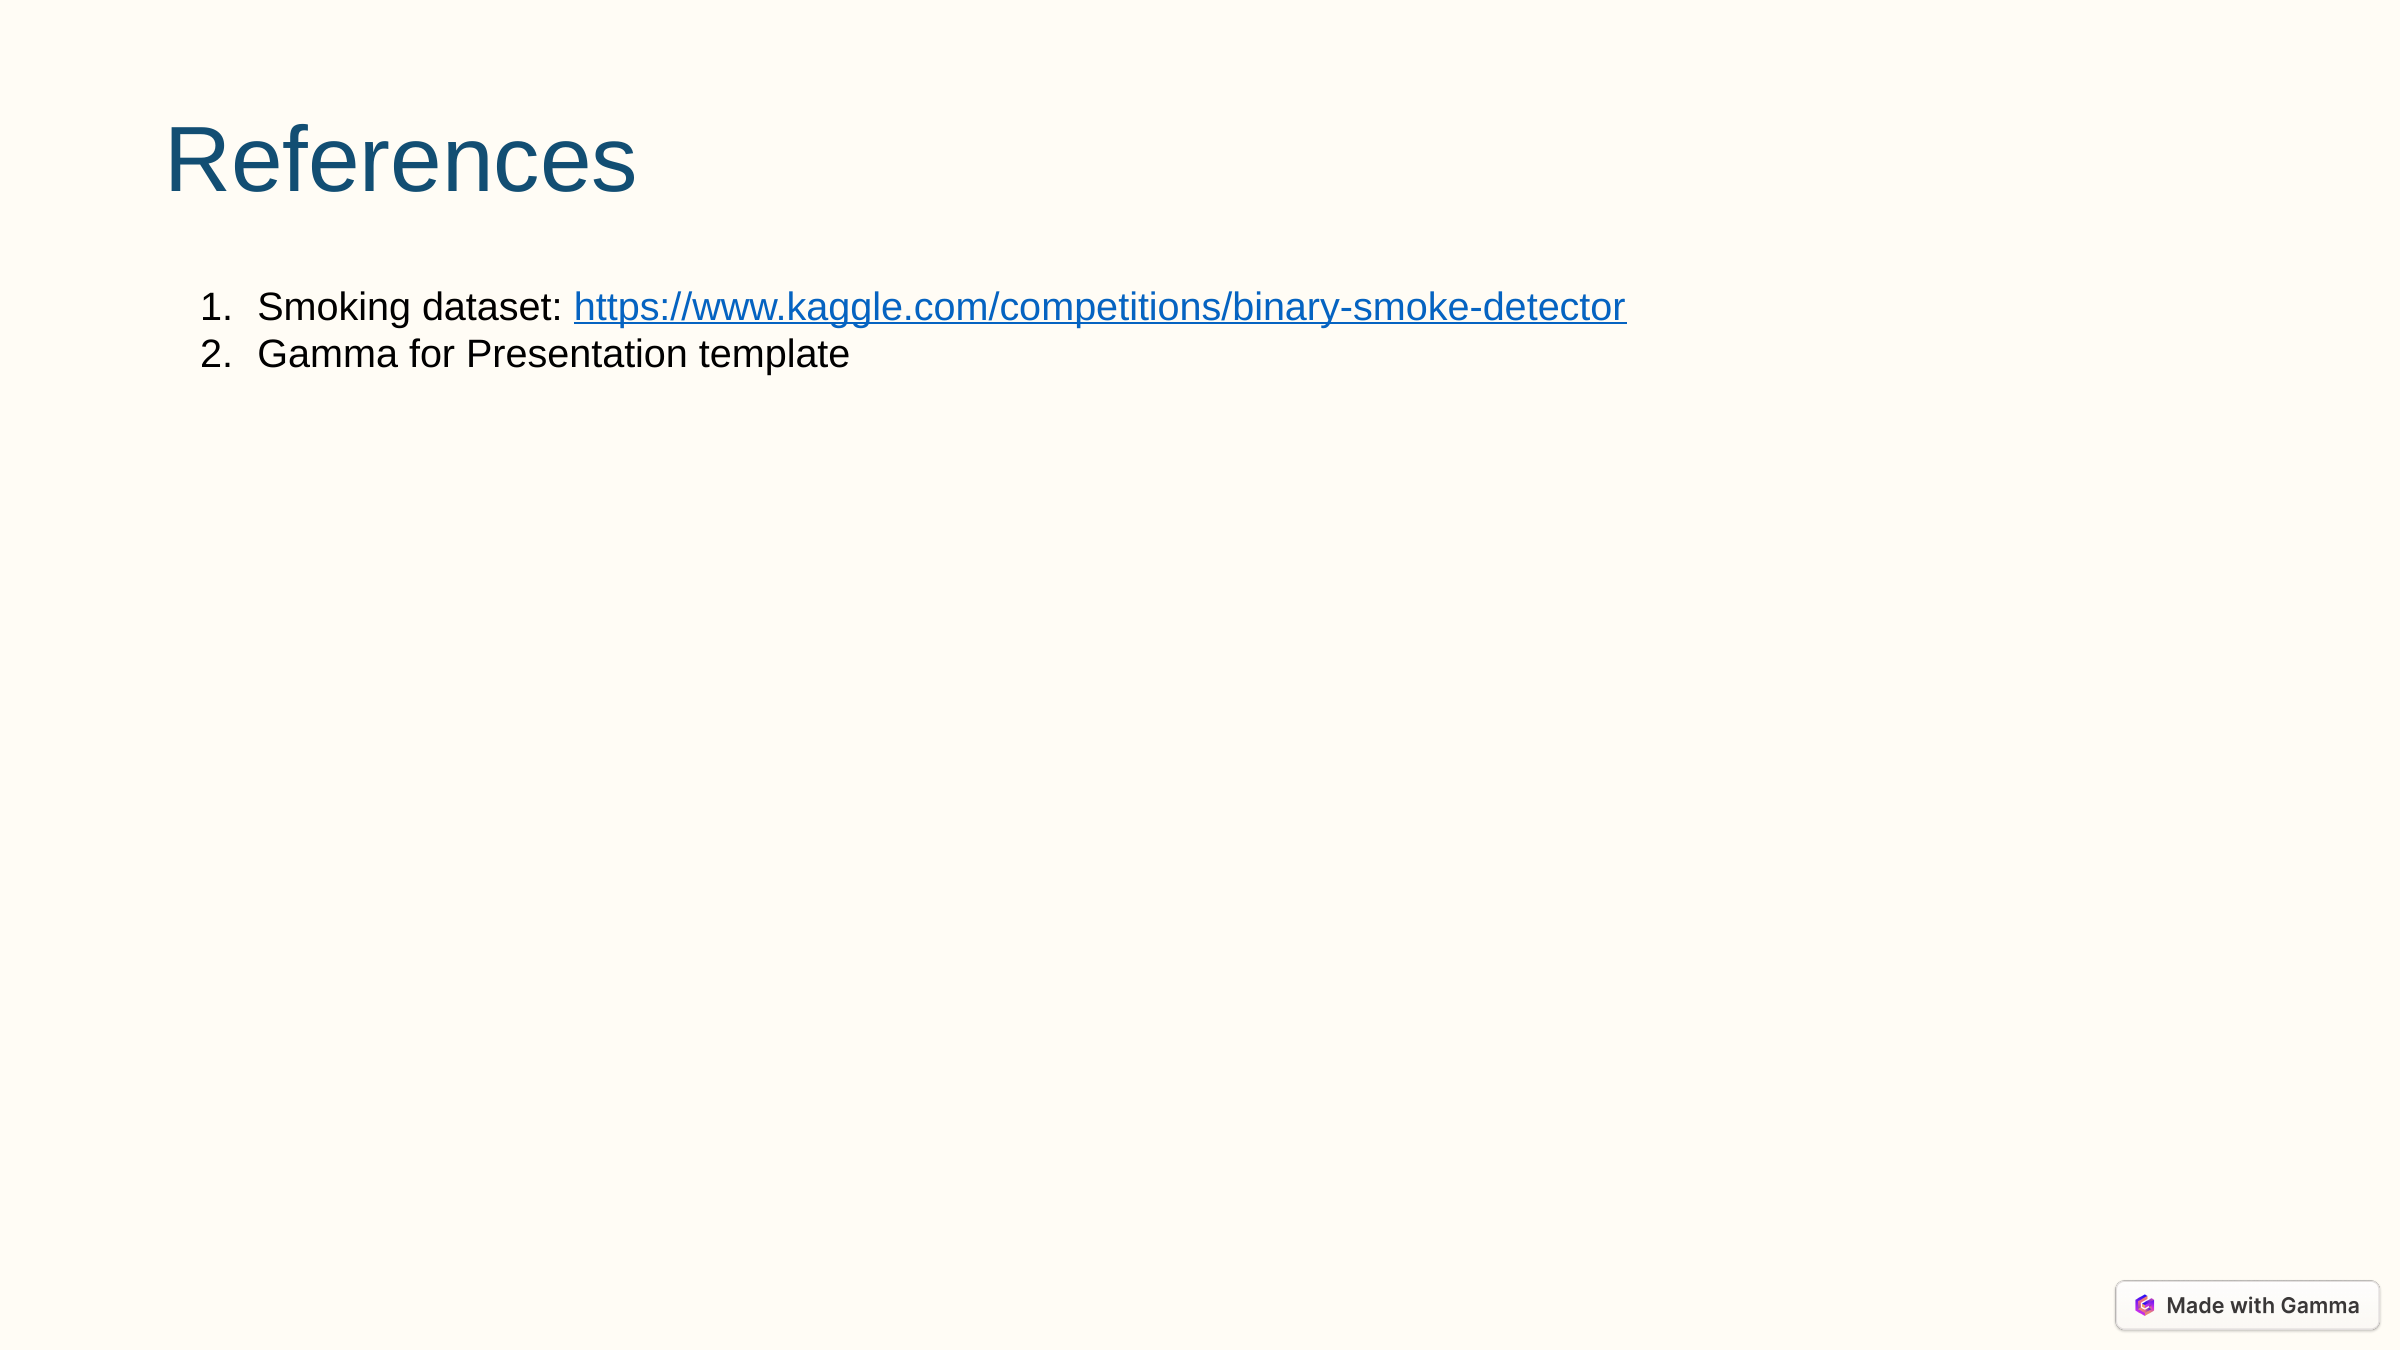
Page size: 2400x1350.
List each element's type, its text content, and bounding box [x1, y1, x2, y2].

text_box Smoking dataset: https://www.kaggle.com/competitions/binary-smoke-detector Gamma for Presentation template [167, 265, 2116, 642]
text_box References [149, 57, 930, 226]
picture [2106, 1271, 2389, 1339]
